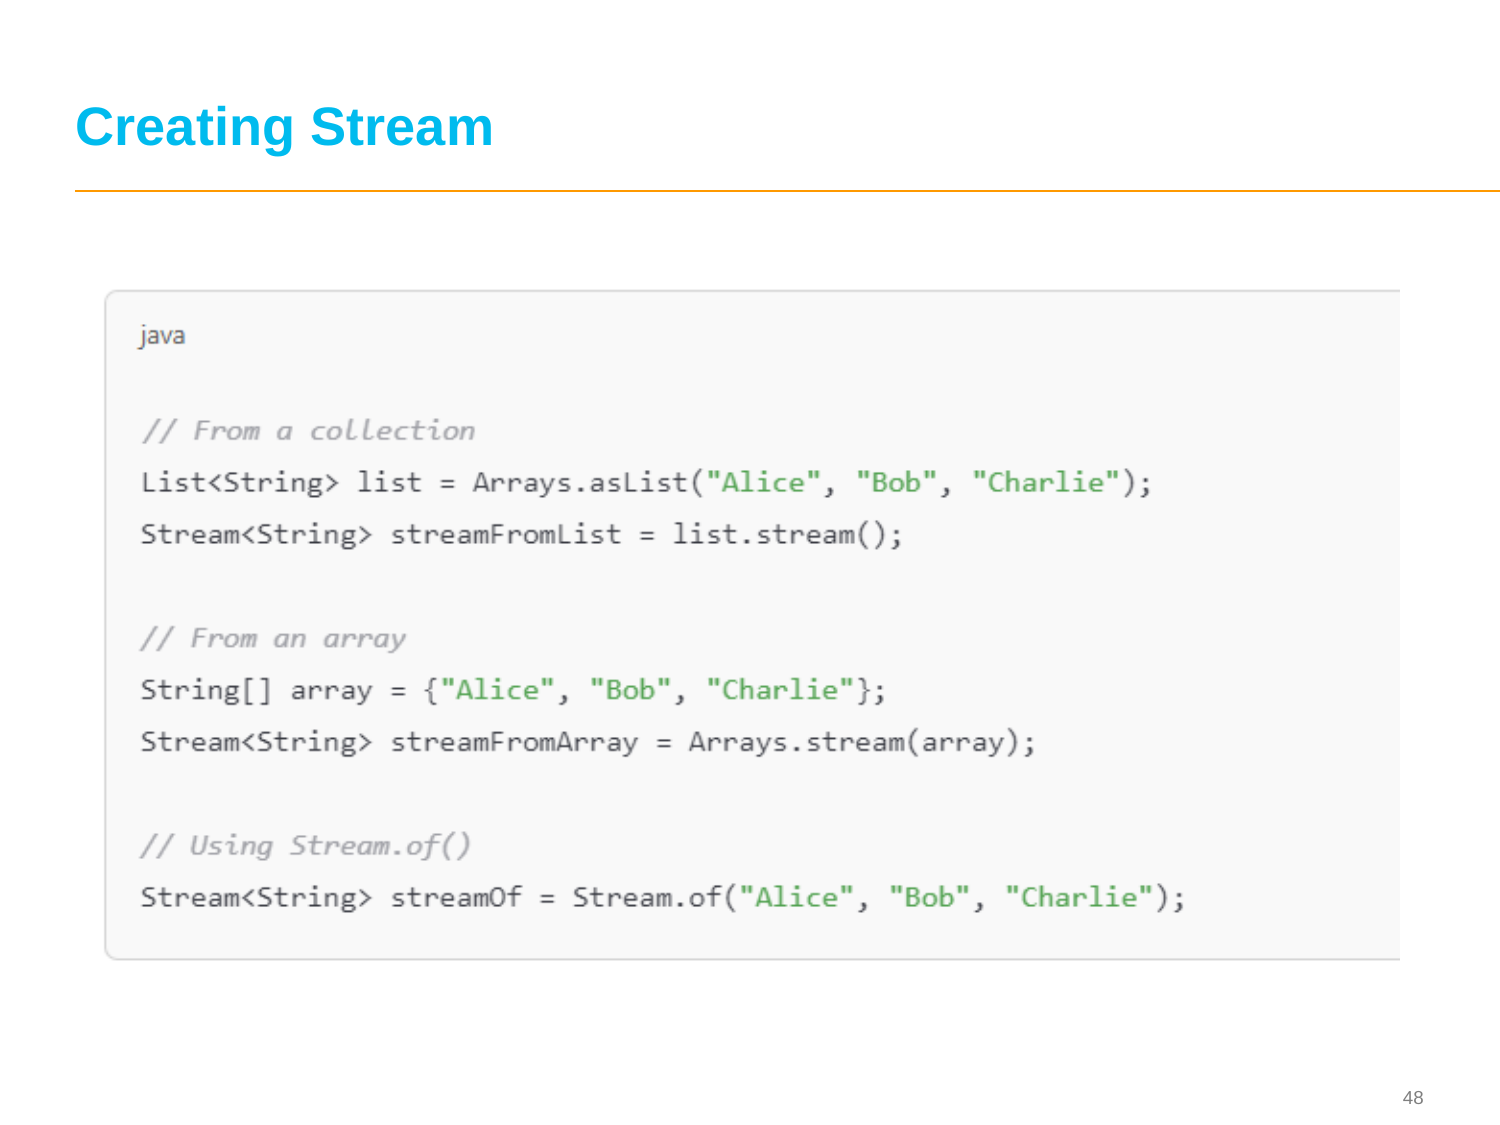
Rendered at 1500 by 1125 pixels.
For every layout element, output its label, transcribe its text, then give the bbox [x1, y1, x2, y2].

title Creating Stream [75, 27, 1422, 157]
picture [99, 275, 1401, 980]
